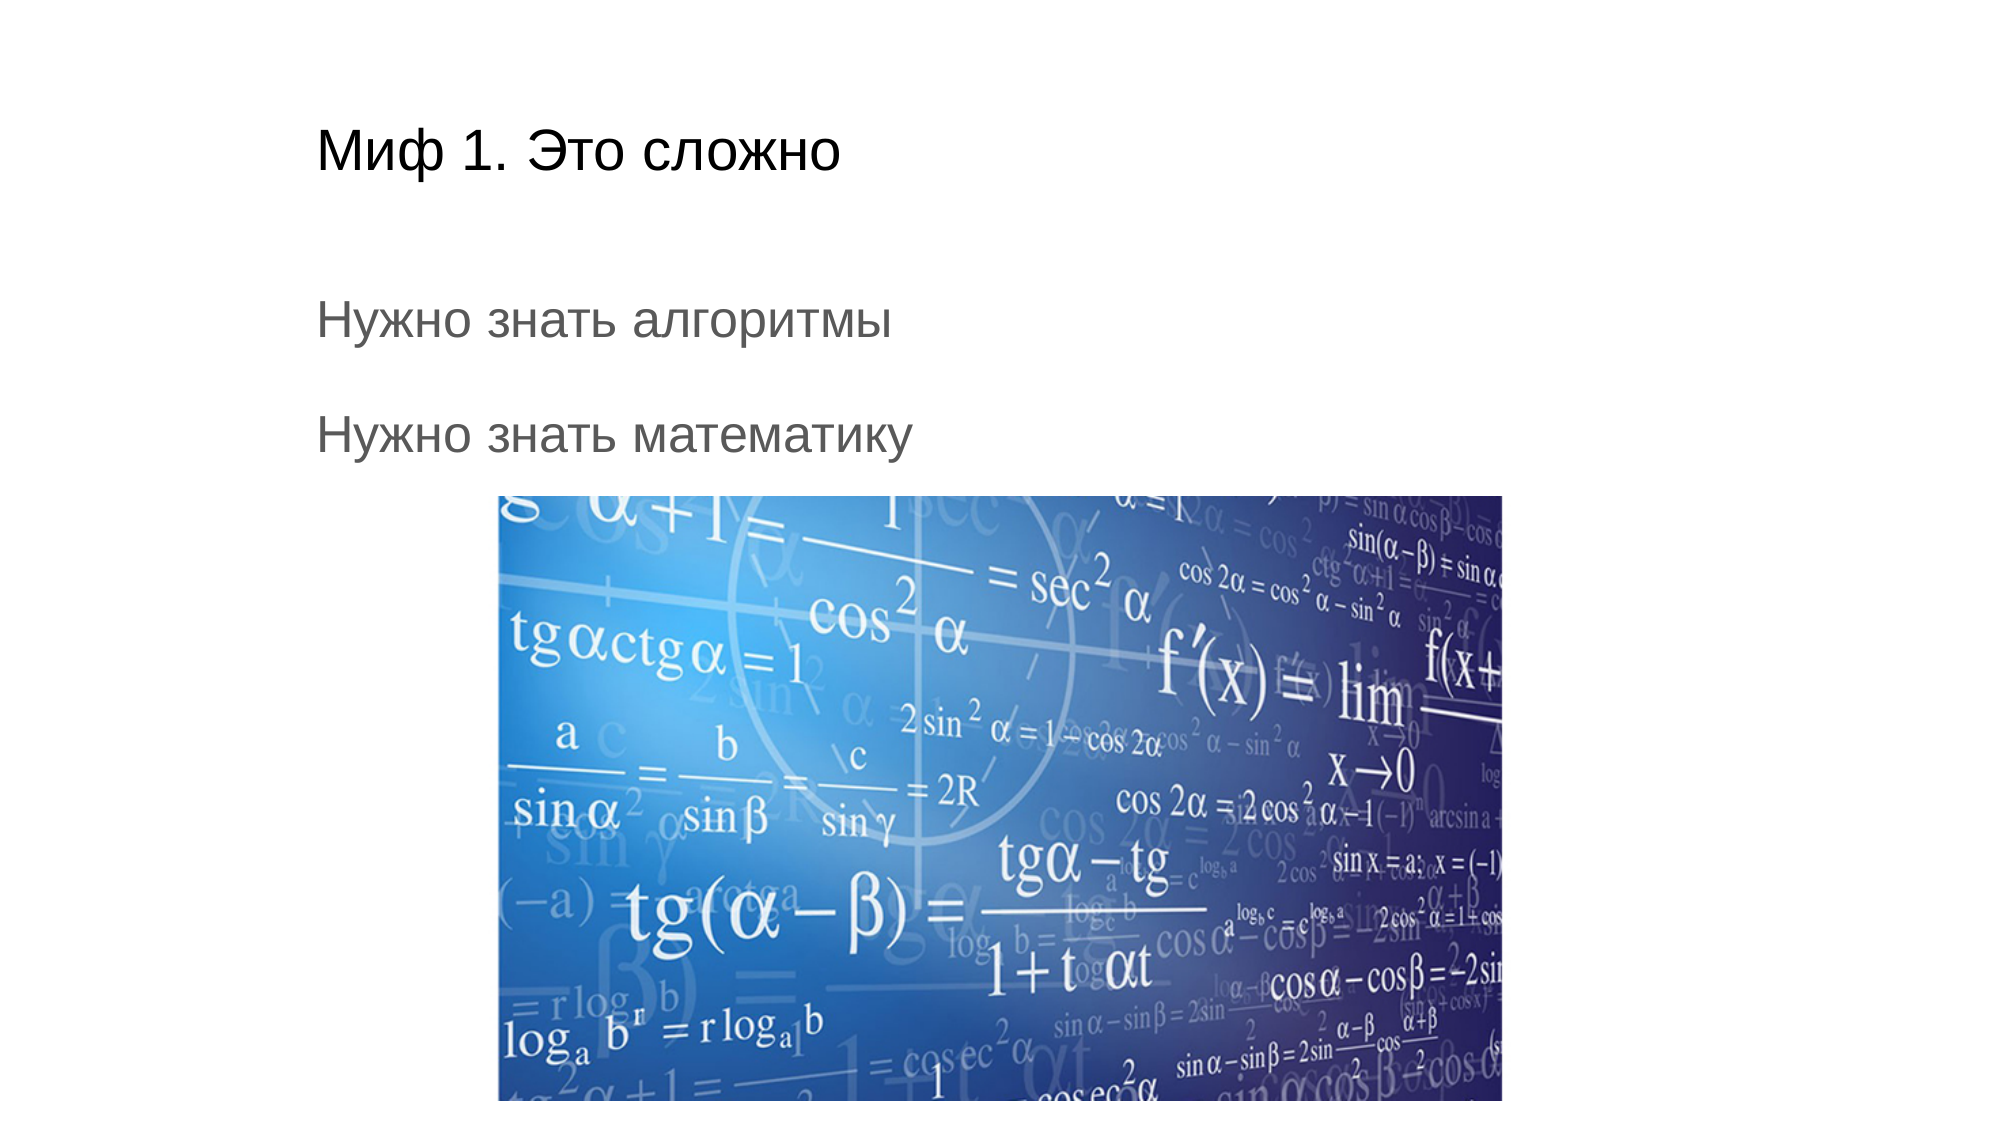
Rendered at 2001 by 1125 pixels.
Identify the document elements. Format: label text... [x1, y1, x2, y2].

title Миф 1. Это сложно [301, 97, 1699, 223]
list Нужно знать алгоритмы Нужно знать математику [301, 252, 1699, 1000]
picture [456, 496, 1544, 1101]
